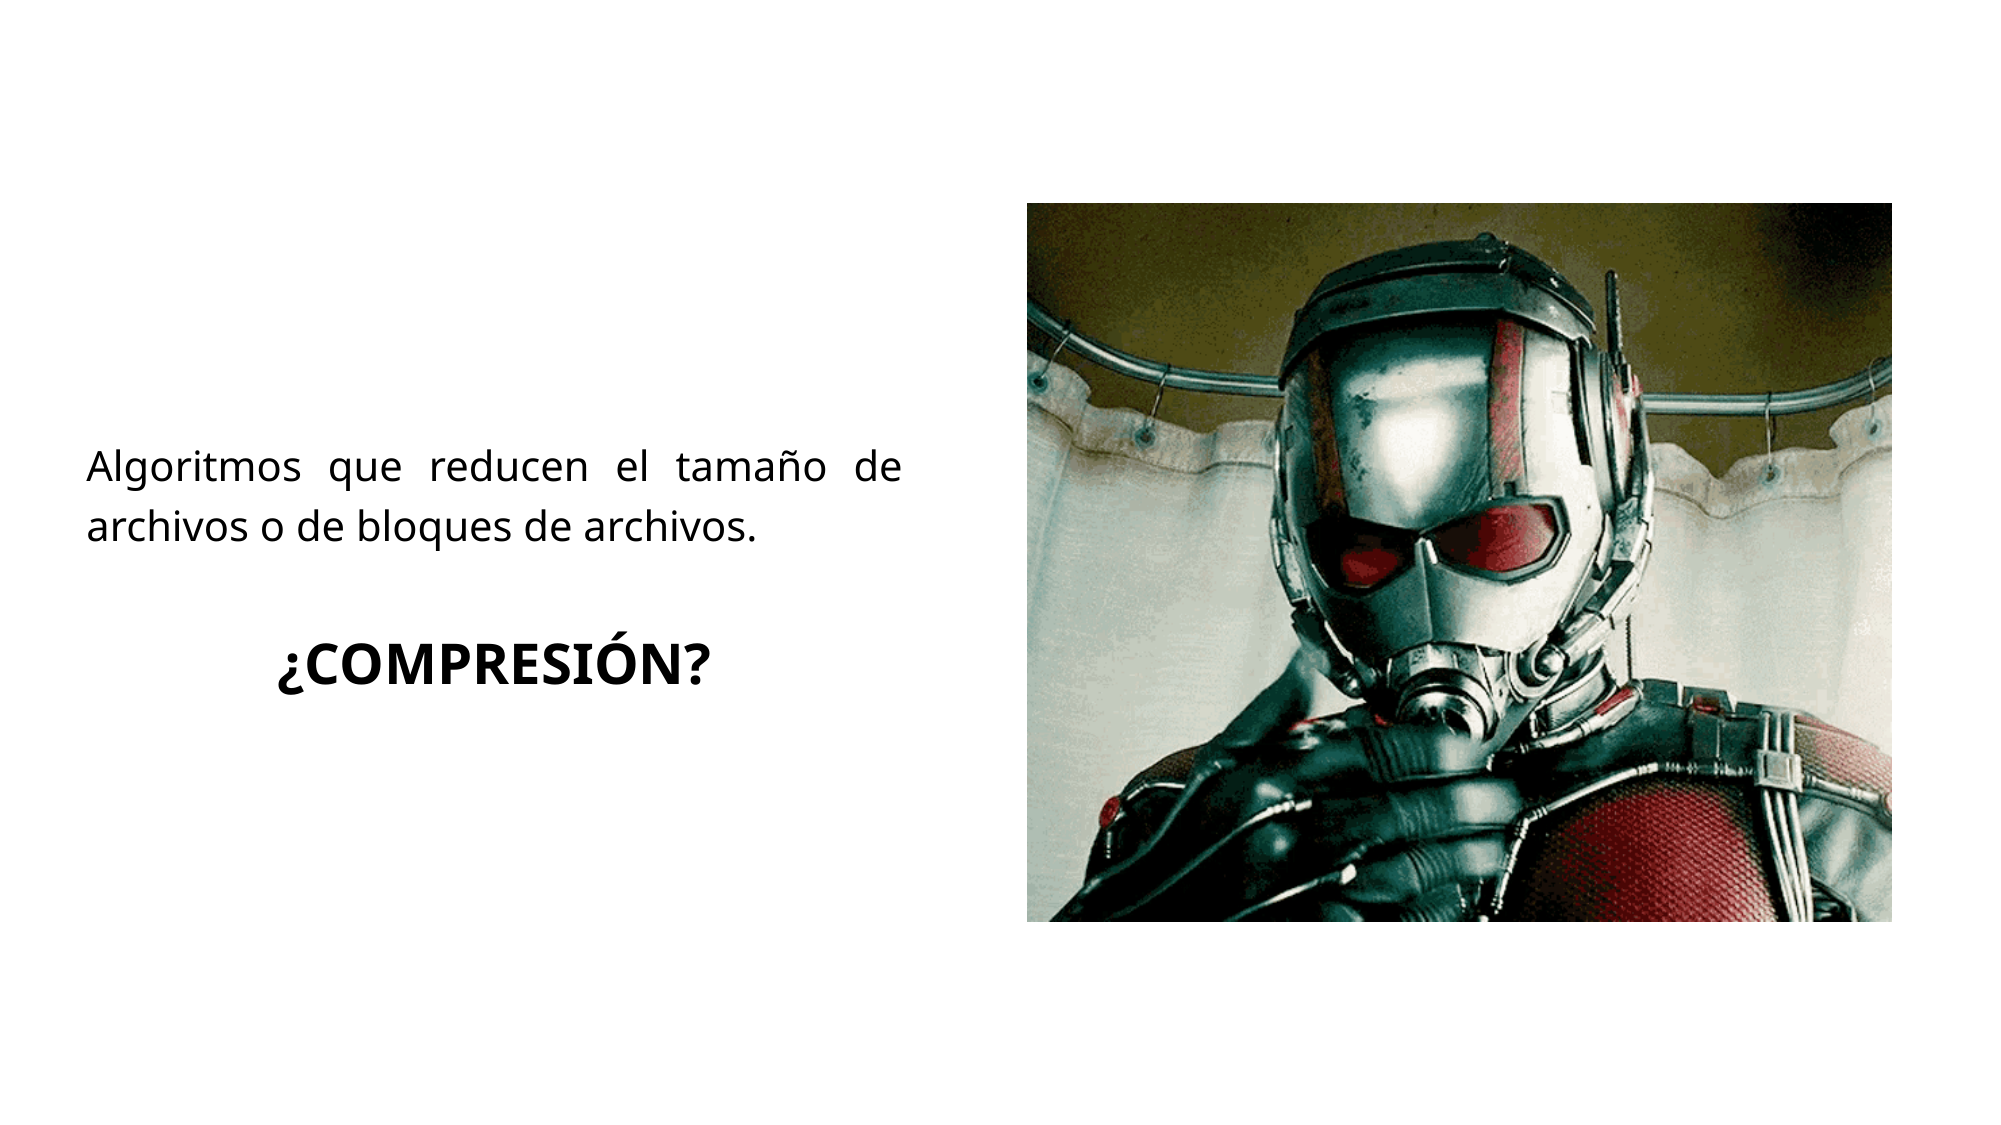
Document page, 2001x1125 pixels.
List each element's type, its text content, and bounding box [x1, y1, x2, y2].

picture [1027, 203, 1892, 922]
title ¿Compresión? [17, 628, 973, 773]
list Algoritmos que reducen el tamaño de archivos o de bloques de archivos. [71, 413, 918, 558]
